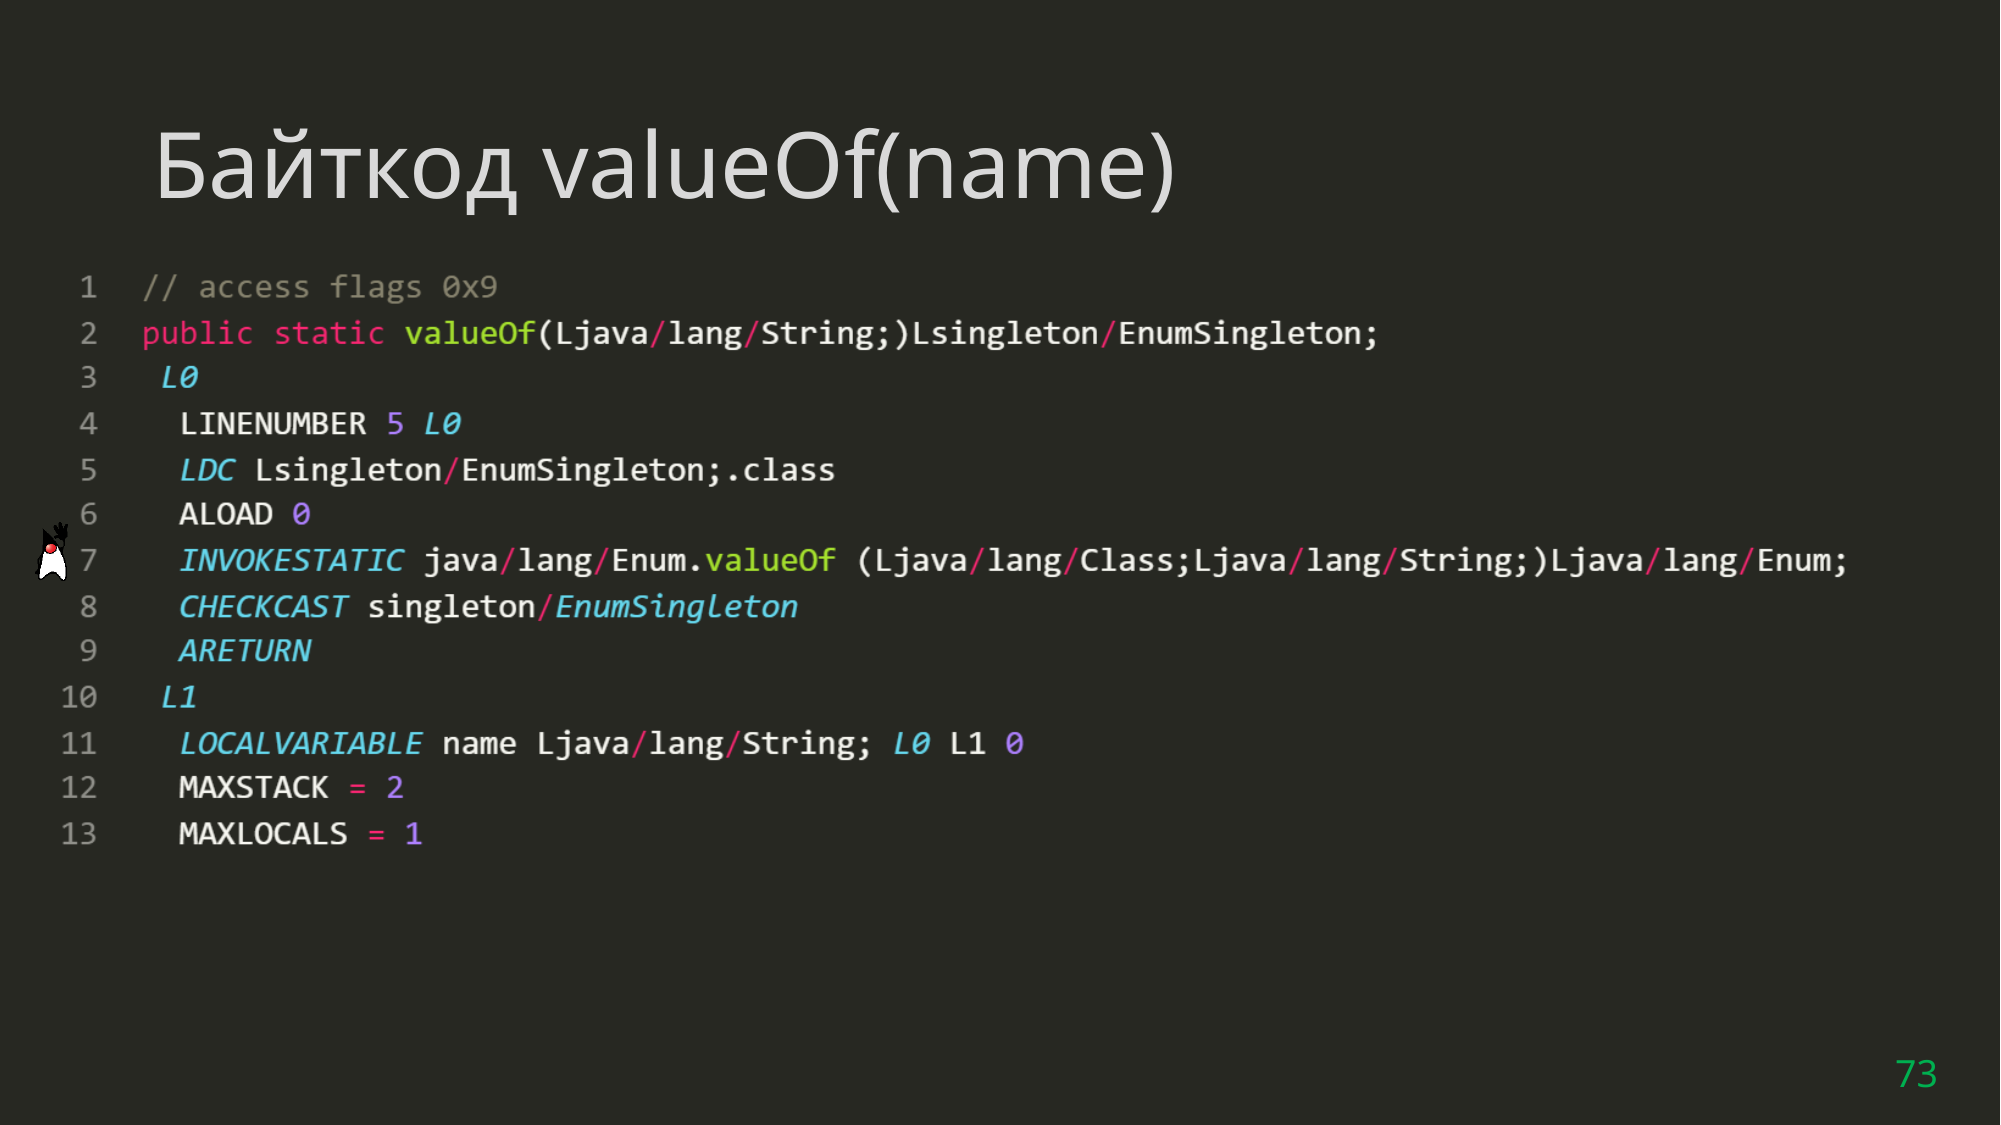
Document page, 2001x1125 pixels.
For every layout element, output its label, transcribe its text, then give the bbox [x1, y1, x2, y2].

title Байткод valueOf(name) [137, 59, 1863, 222]
slide_number 73 [1809, 1042, 1953, 1103]
picture [15, 222, 1913, 903]
